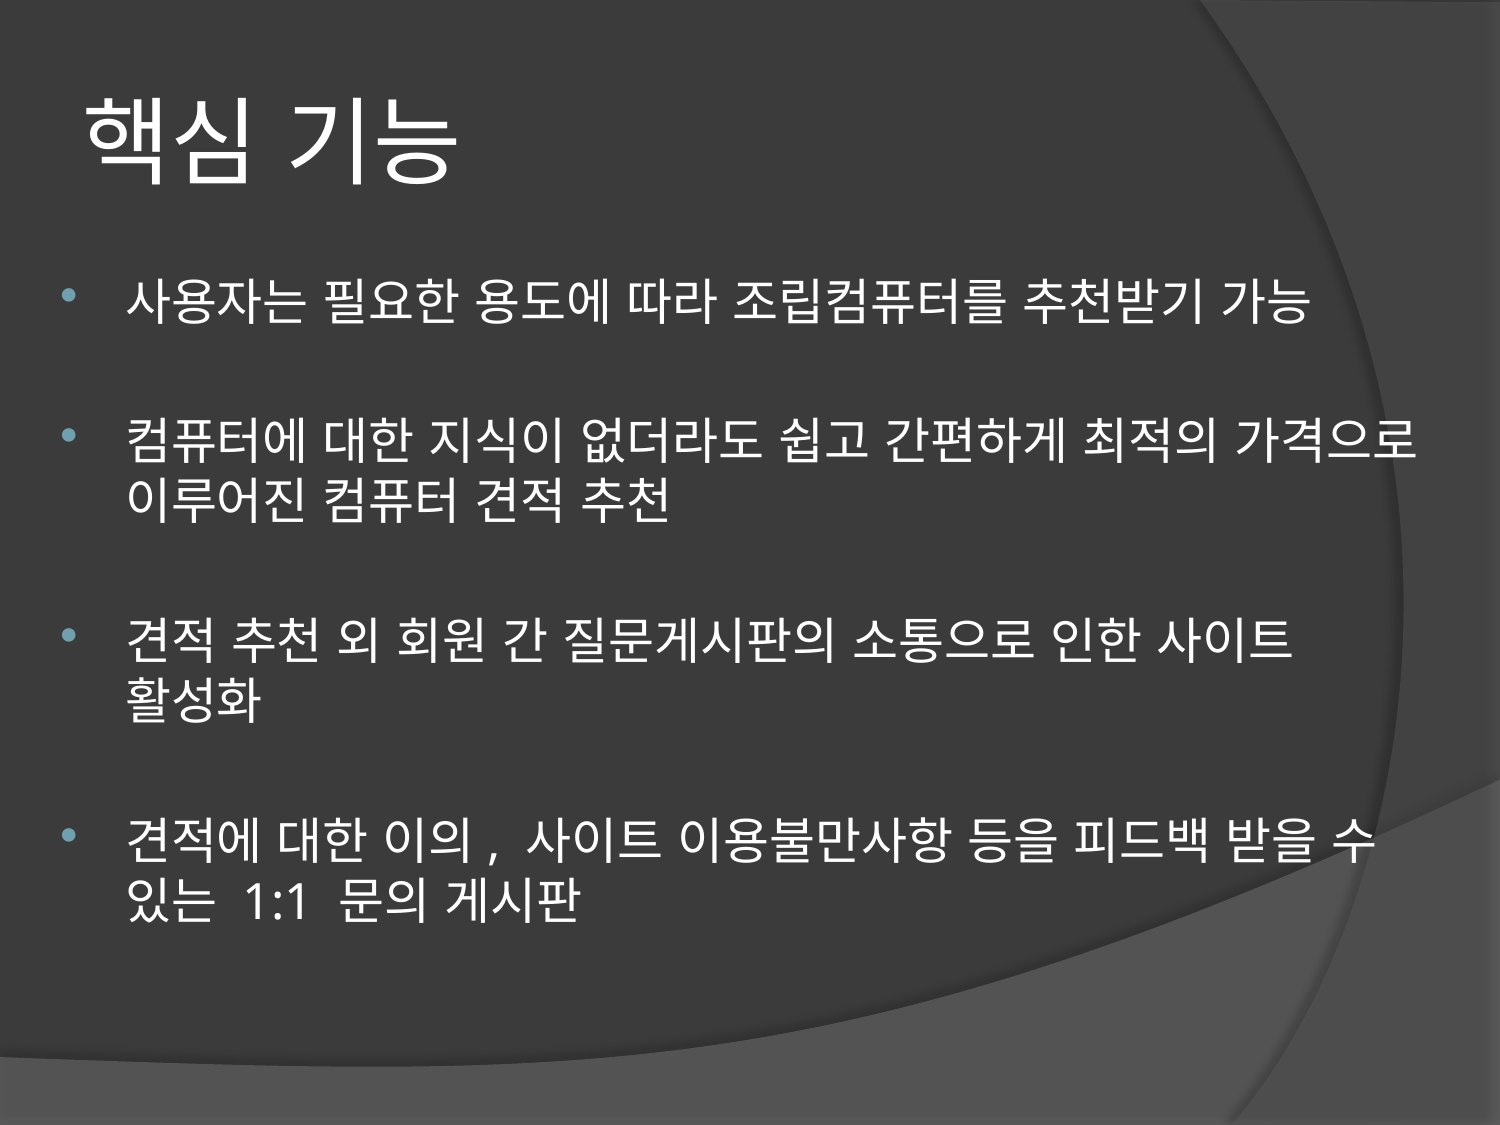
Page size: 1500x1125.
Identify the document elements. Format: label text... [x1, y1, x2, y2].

list 사용자는 필요한 용도에 따라 조립컴퓨터를 추천받기 가능 컴퓨터에 대한 지식이 없더라도 쉽고 간편하게 최적의 가격으로 이루어진 컴퓨터 견적 추천 견적 추천 외 회원 간 질문게시판의 소통으로 인한 사이트 활성화 견적에 대한 이의, 사이트 이용불만사항 등을 피드백 받을 수 있는 1:1 문의 게시판 [41, 262, 1437, 1005]
title 핵심 기능 [75, 45, 1300, 233]
